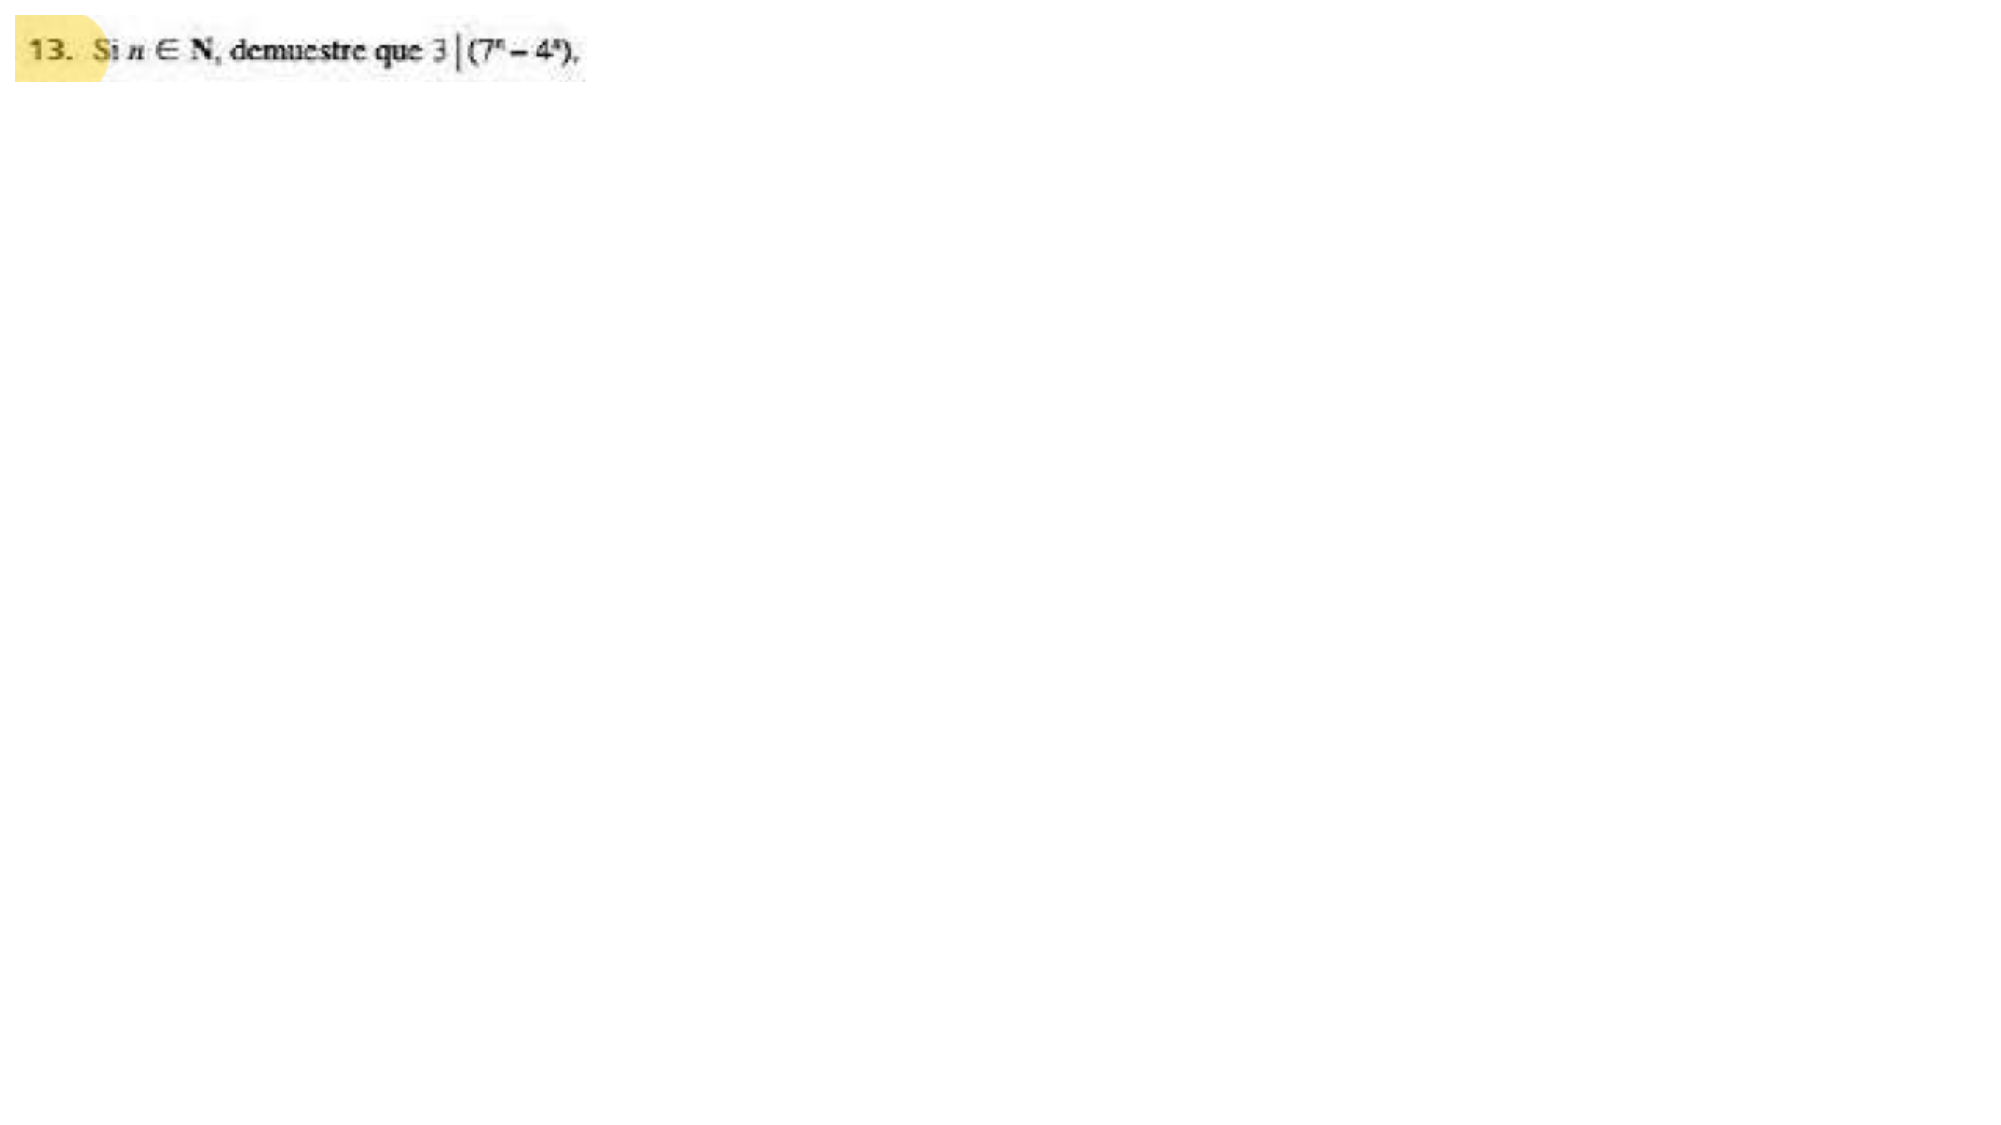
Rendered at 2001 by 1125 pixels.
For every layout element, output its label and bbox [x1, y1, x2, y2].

picture [15, 15, 587, 82]
